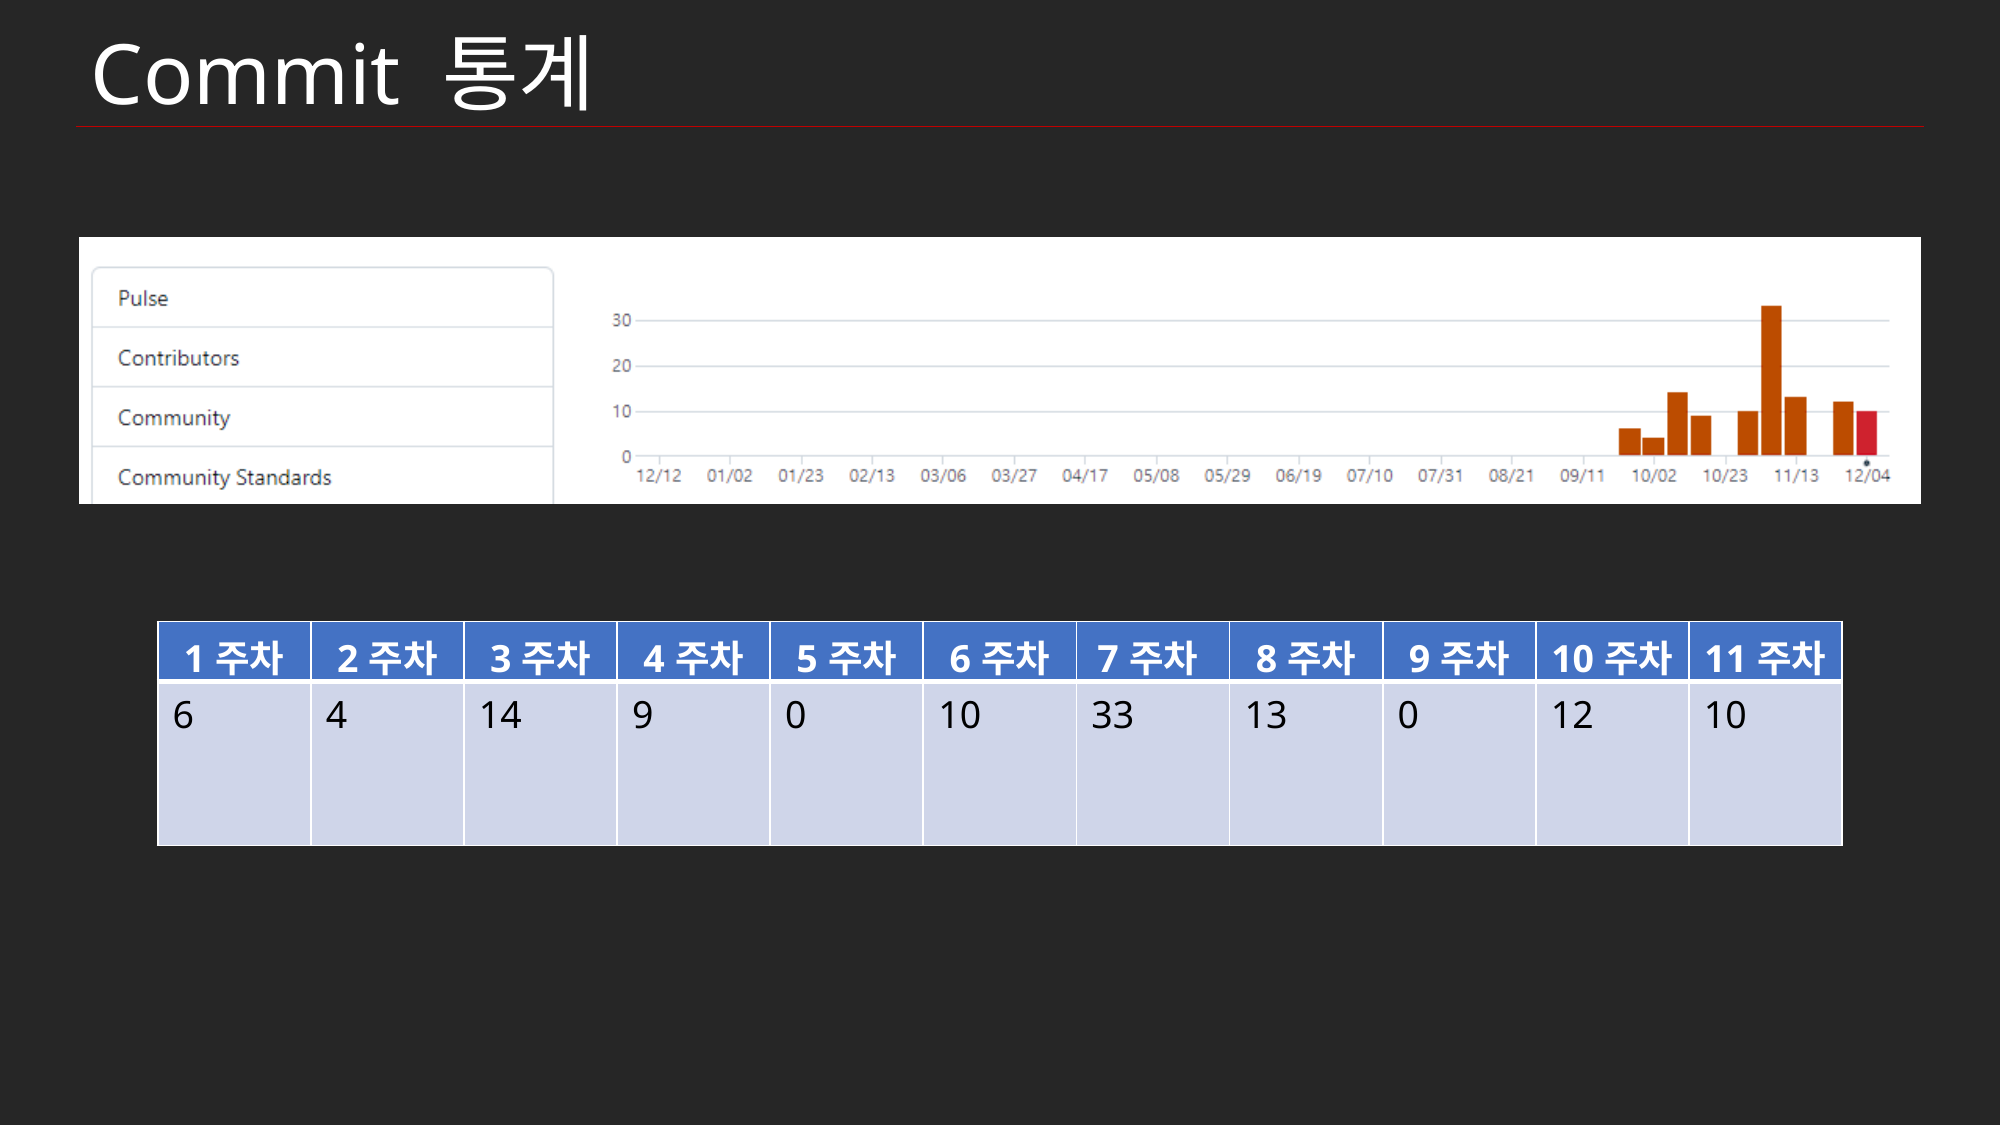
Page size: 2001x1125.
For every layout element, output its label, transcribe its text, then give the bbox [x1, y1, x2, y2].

table_cell 14 [465, 684, 616, 845]
table_header 9주차 [1384, 622, 1535, 679]
table_header 6주차 [924, 622, 1076, 679]
table_cell 33 [1077, 684, 1229, 845]
table_cell 4 [312, 684, 463, 845]
table_cell 0 [1384, 684, 1535, 845]
text_box Commit 통계 [76, 13, 654, 126]
table_cell 12 [1537, 684, 1688, 845]
picture [79, 237, 1921, 504]
table_header 7주차 [1077, 622, 1229, 679]
table_cell 10 [924, 684, 1076, 845]
table_header 8주차 [1230, 622, 1382, 679]
table_header 11주차 [1690, 622, 1841, 679]
table_cell 13 [1230, 684, 1382, 845]
table_header 5주차 [771, 622, 922, 679]
table_header 3주차 [465, 622, 616, 679]
table_cell 10 [1690, 684, 1841, 845]
table_cell 9 [618, 684, 769, 845]
table_header 10주차 [1537, 622, 1688, 679]
table_header 1주차 [159, 622, 310, 679]
table_header 4주차 [618, 622, 769, 679]
table_cell 6 [159, 684, 310, 845]
table_cell 0 [771, 684, 922, 845]
table_header 2주차 [312, 622, 463, 679]
